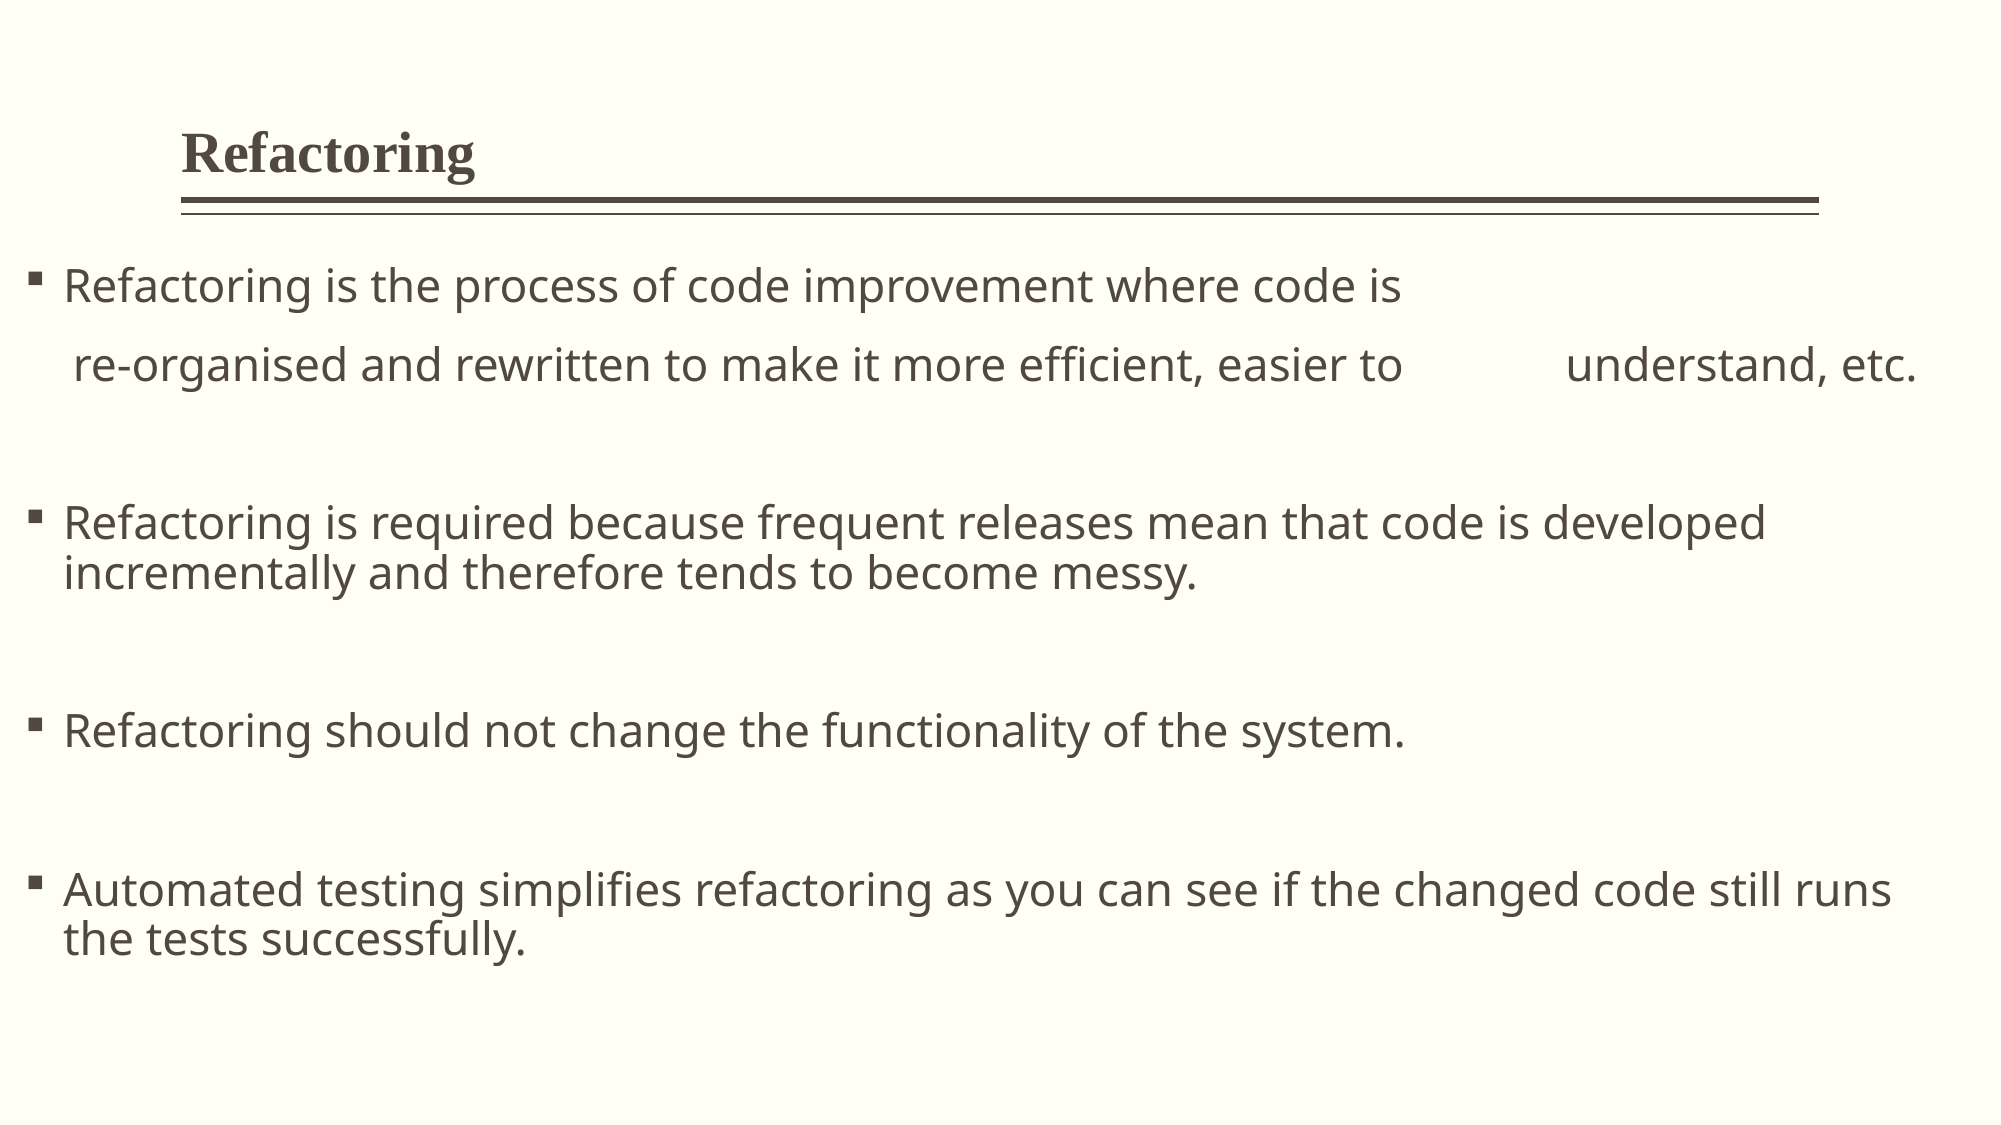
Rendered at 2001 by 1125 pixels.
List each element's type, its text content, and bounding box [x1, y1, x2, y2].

title Refactoring [181, 12, 1819, 193]
list Refactoring is the process of code improvement where code is re-organised and rewritten to make it more efficient, easier to understand, etc. Refactoring is required because frequent releases mean that code is developed incrementally and therefore tends to become messy. Refactoring should not change the functionality of the system. Automated testing simplifies refactoring as you can see if the changed code still runs the tests successfully. [24, 255, 1924, 992]
